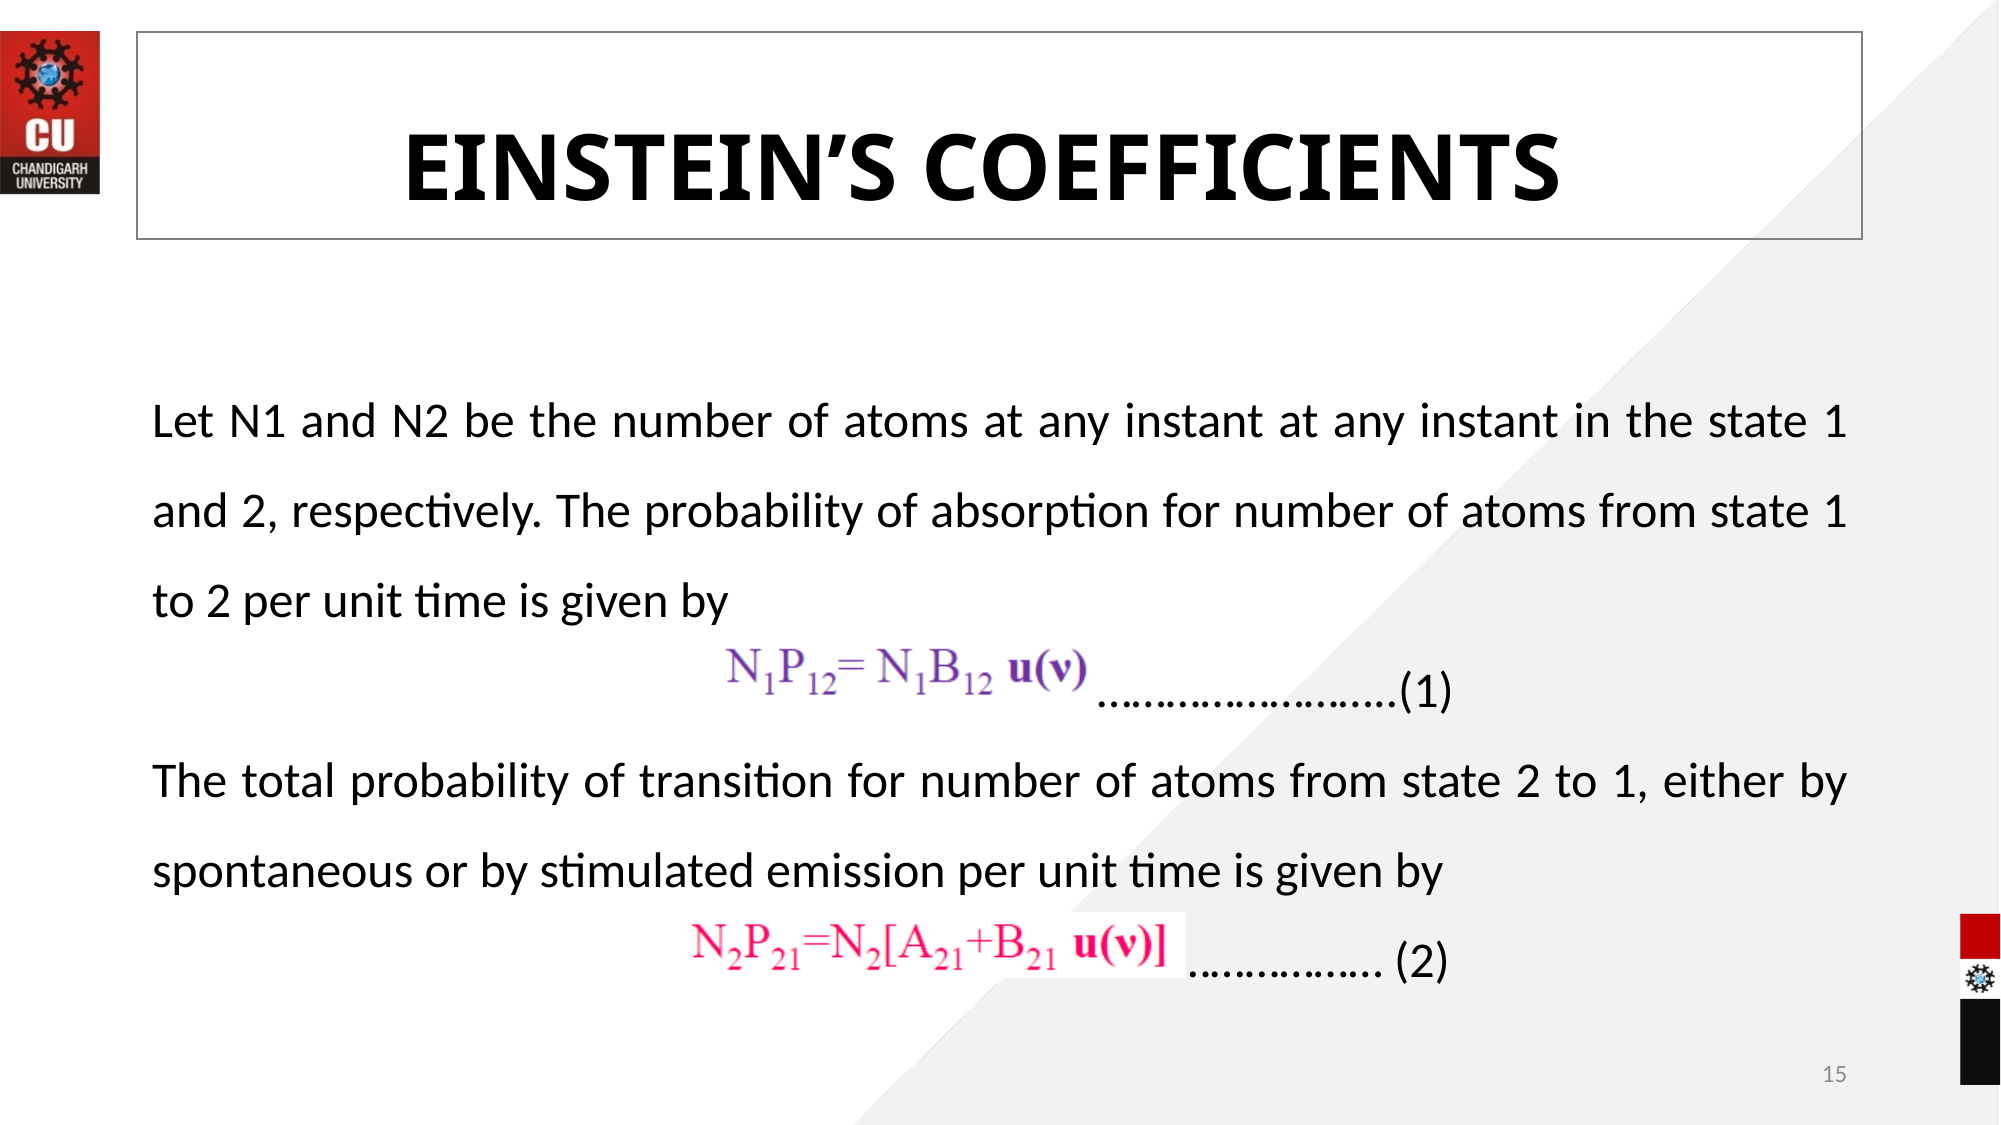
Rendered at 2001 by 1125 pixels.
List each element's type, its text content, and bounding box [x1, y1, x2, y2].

title EINSTEIN’S COEFFICIENTS [137, 75, 1827, 338]
slide_number 15 [1412, 1042, 1863, 1103]
picture [0, 0, 2001, 1125]
text_box Let N1 and N2 be the number of atoms at any instant at any instant in the state 1 and 2, respectively. The probability of absorption for number of atoms from state 1 to 2 per unit time is given by ……………………..(1) The total probability of transition for number of atoms from state 2 to 1, either by spontaneous or by stimulated emission per unit time is given by ……………… (2) [137, 350, 1863, 996]
text_box [136, 31, 1863, 240]
